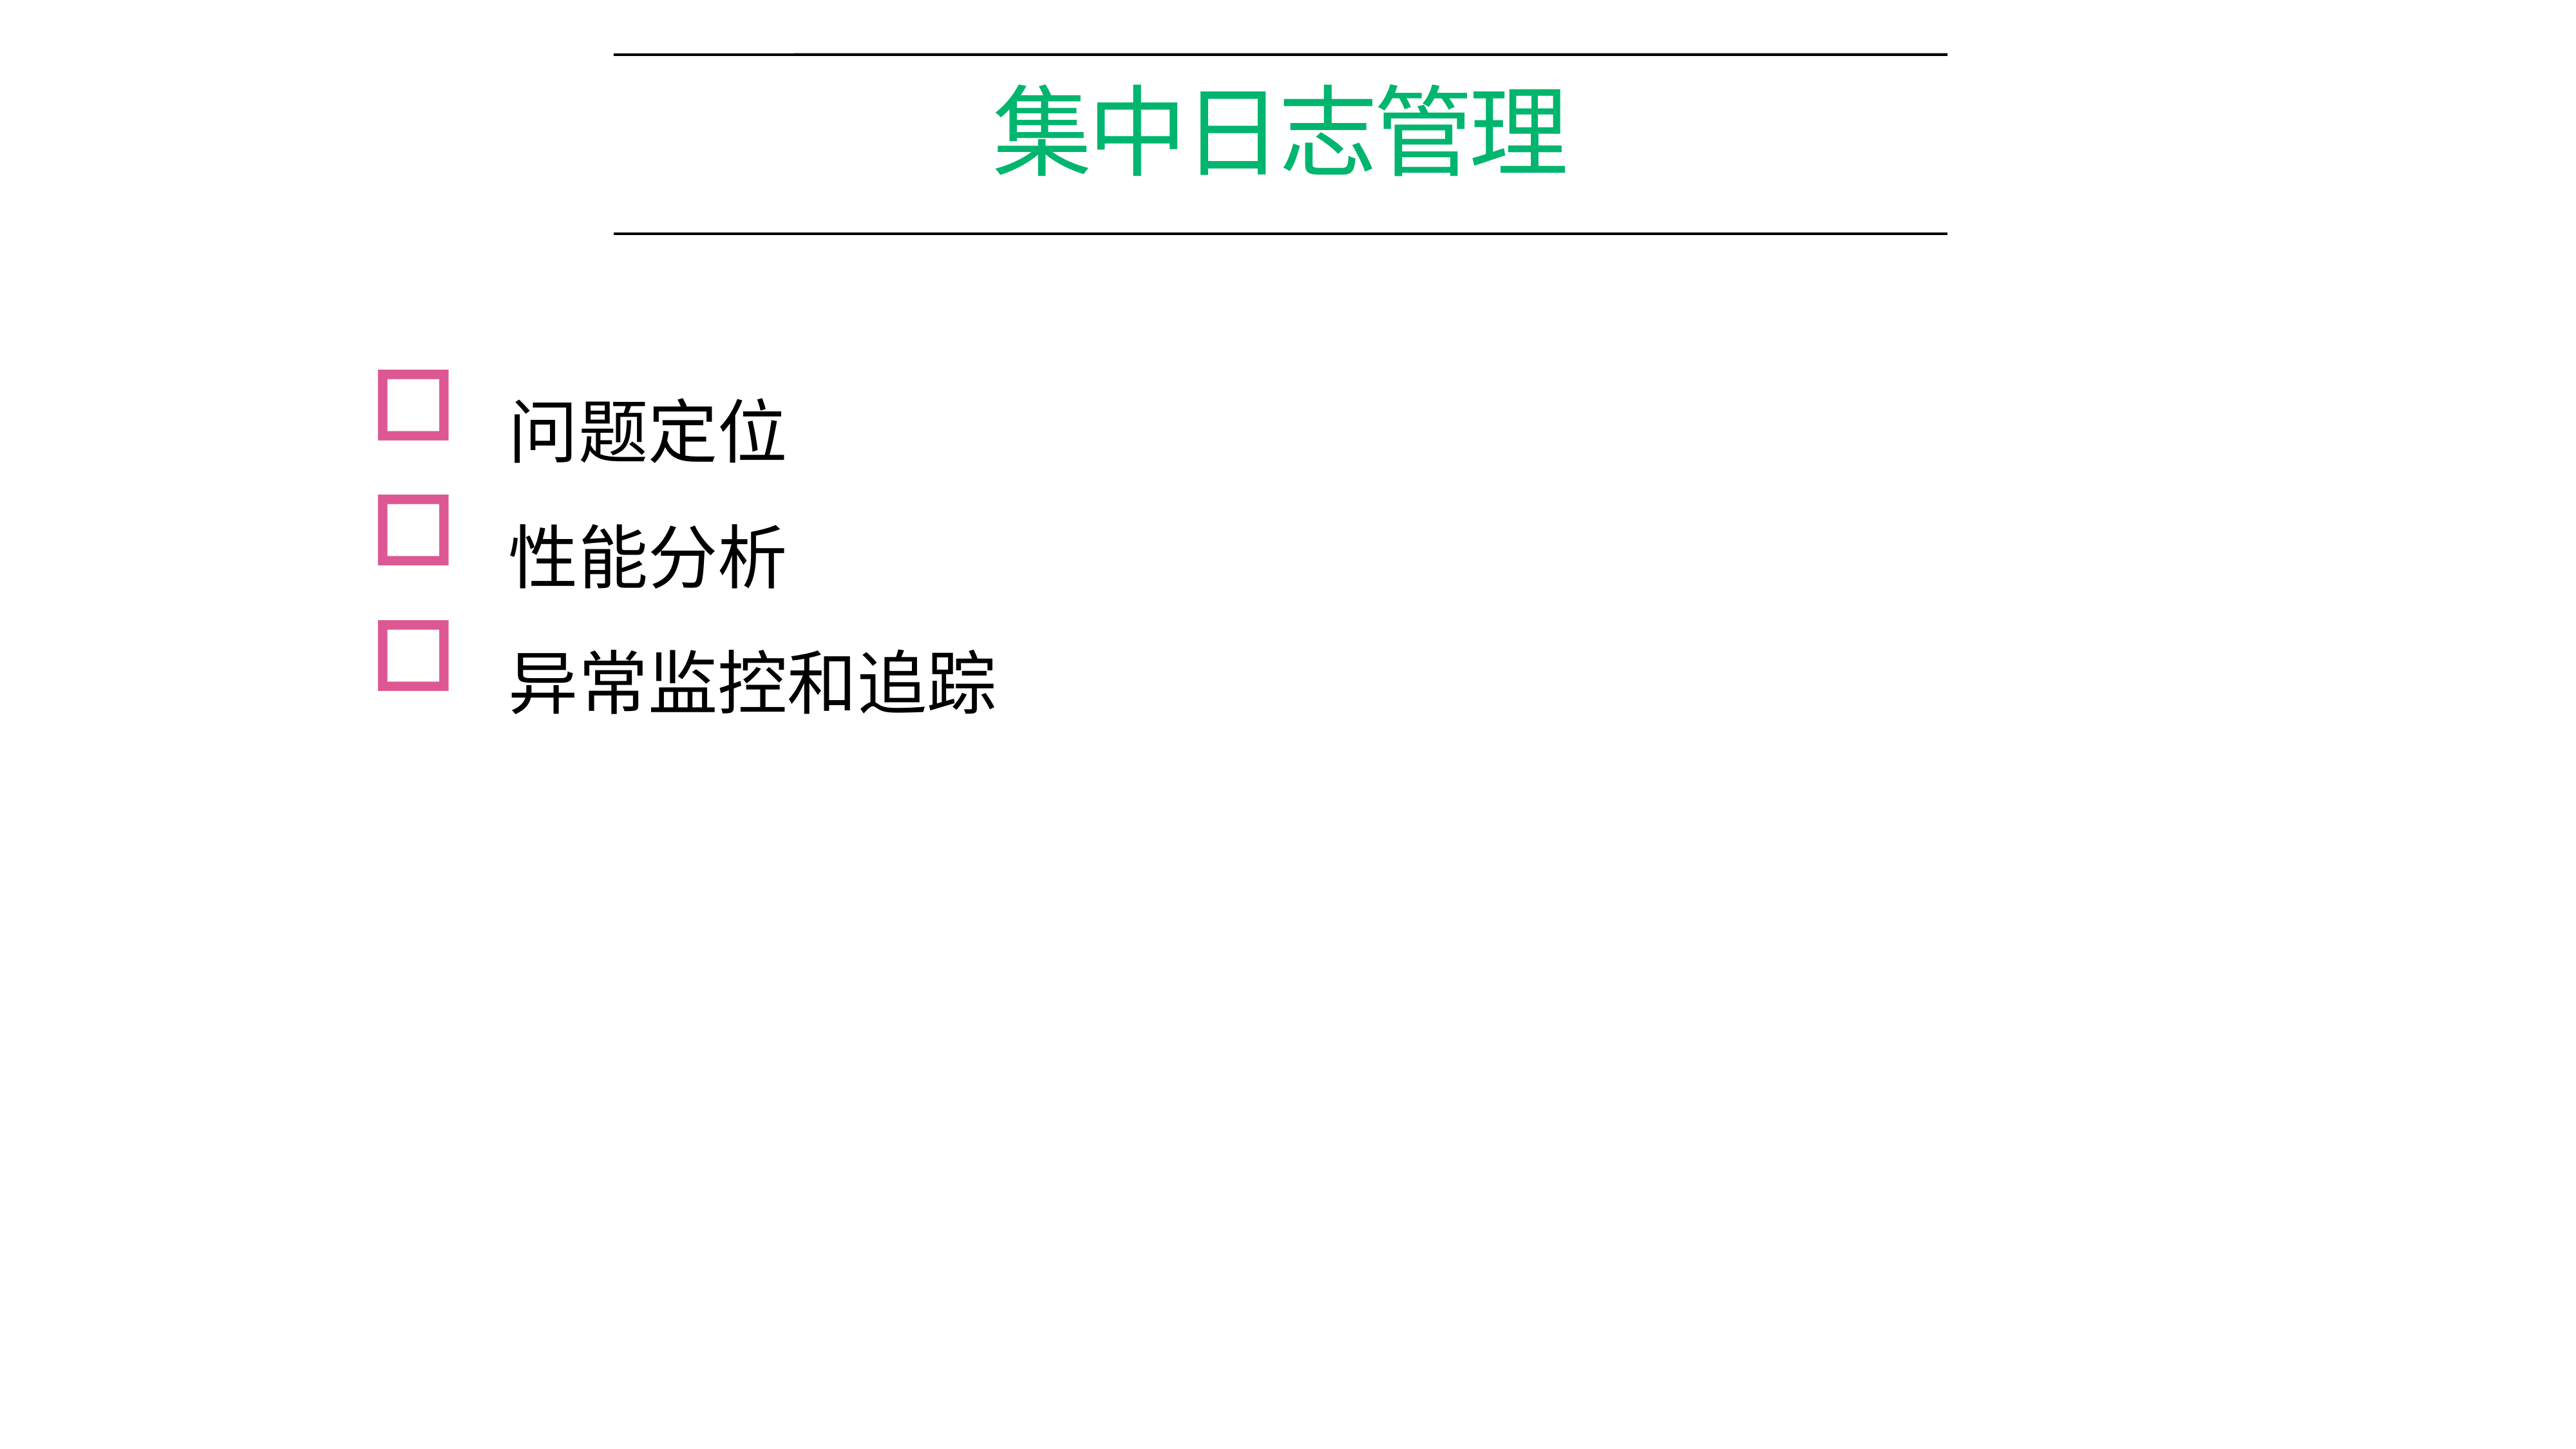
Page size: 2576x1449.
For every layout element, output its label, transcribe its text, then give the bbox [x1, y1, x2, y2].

title 集中日志管理 [114, 70, 2447, 216]
text_box 问题定位 性能分析 异常监控和追踪 [311, 338, 2188, 730]
